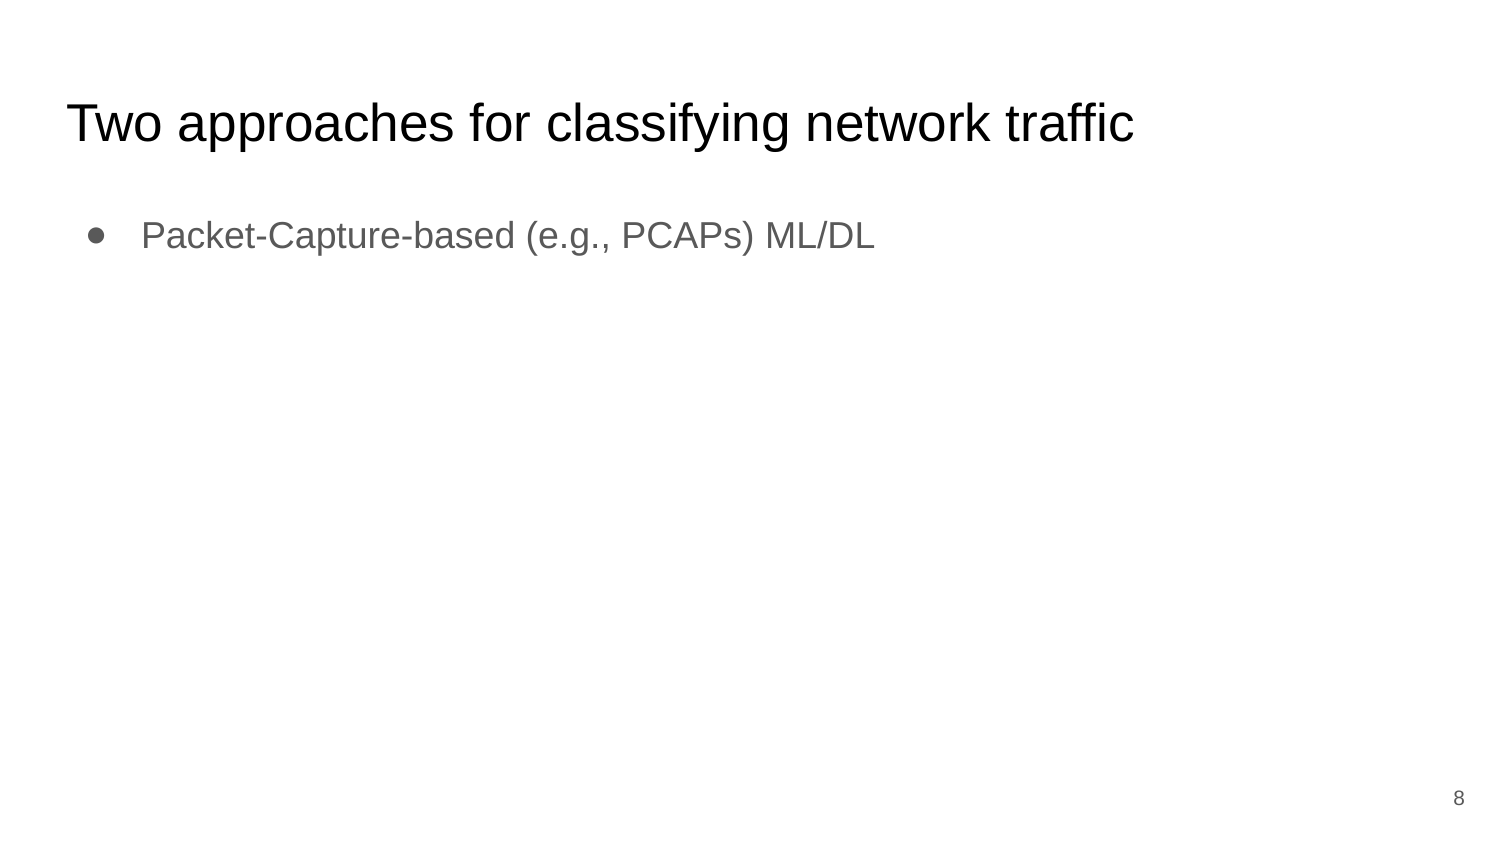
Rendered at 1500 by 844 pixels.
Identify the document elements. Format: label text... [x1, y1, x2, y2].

title Two approaches for classifying network traffic [51, 72, 1449, 167]
list Packet-Capture-based (e.g., PCAPs) ML/DL [51, 189, 1267, 750]
slide_number 8 [1389, 764, 1480, 830]
